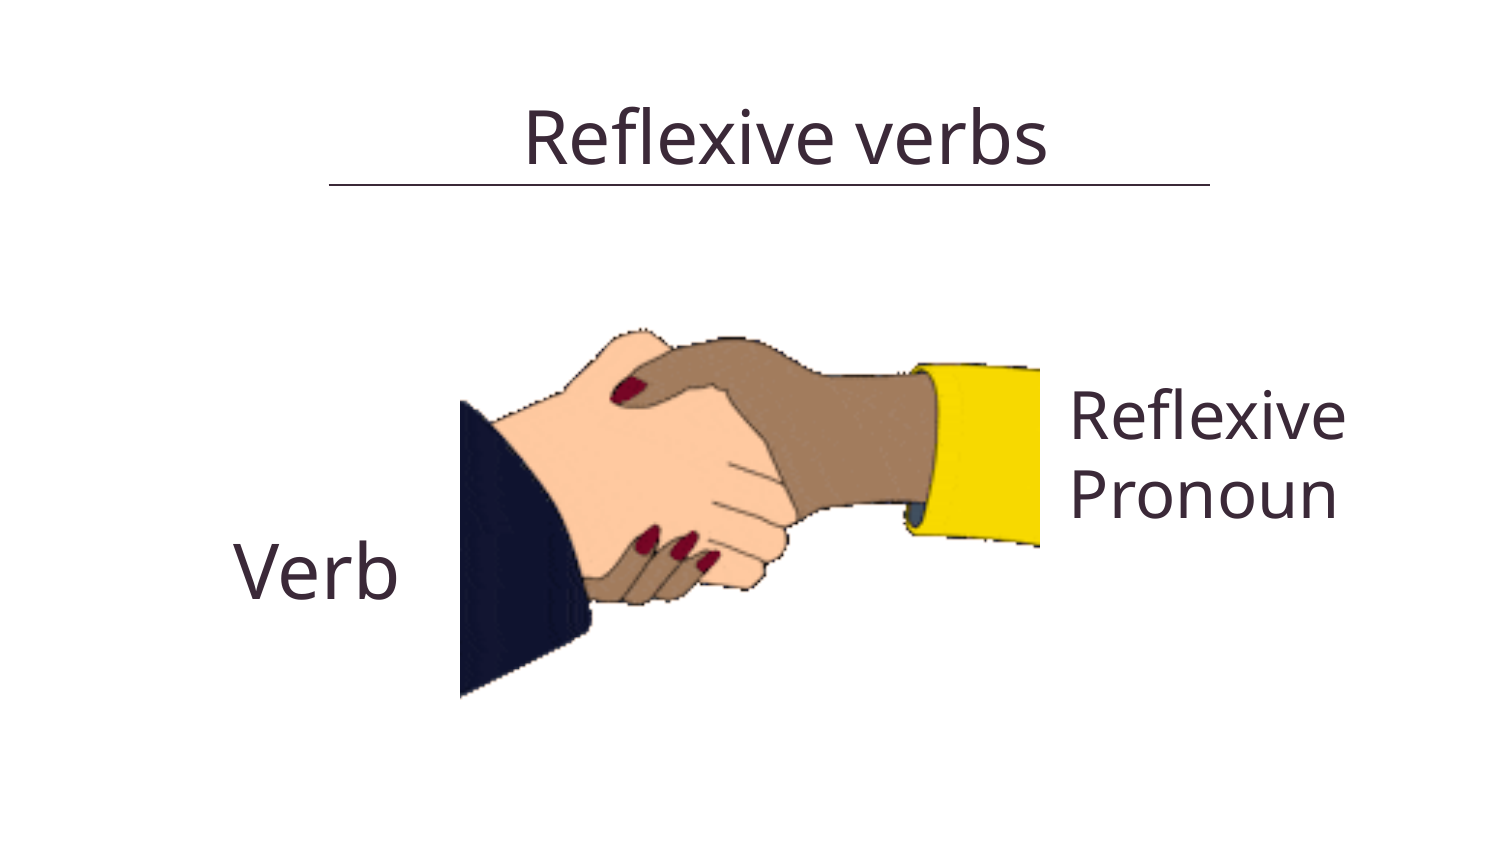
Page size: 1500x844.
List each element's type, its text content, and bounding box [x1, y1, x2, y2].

text_box Reflexive Pronoun [1053, 357, 1378, 561]
title Reflexive verbs [252, 74, 1320, 184]
picture [460, 233, 1040, 814]
text_box Verb [218, 507, 416, 636]
